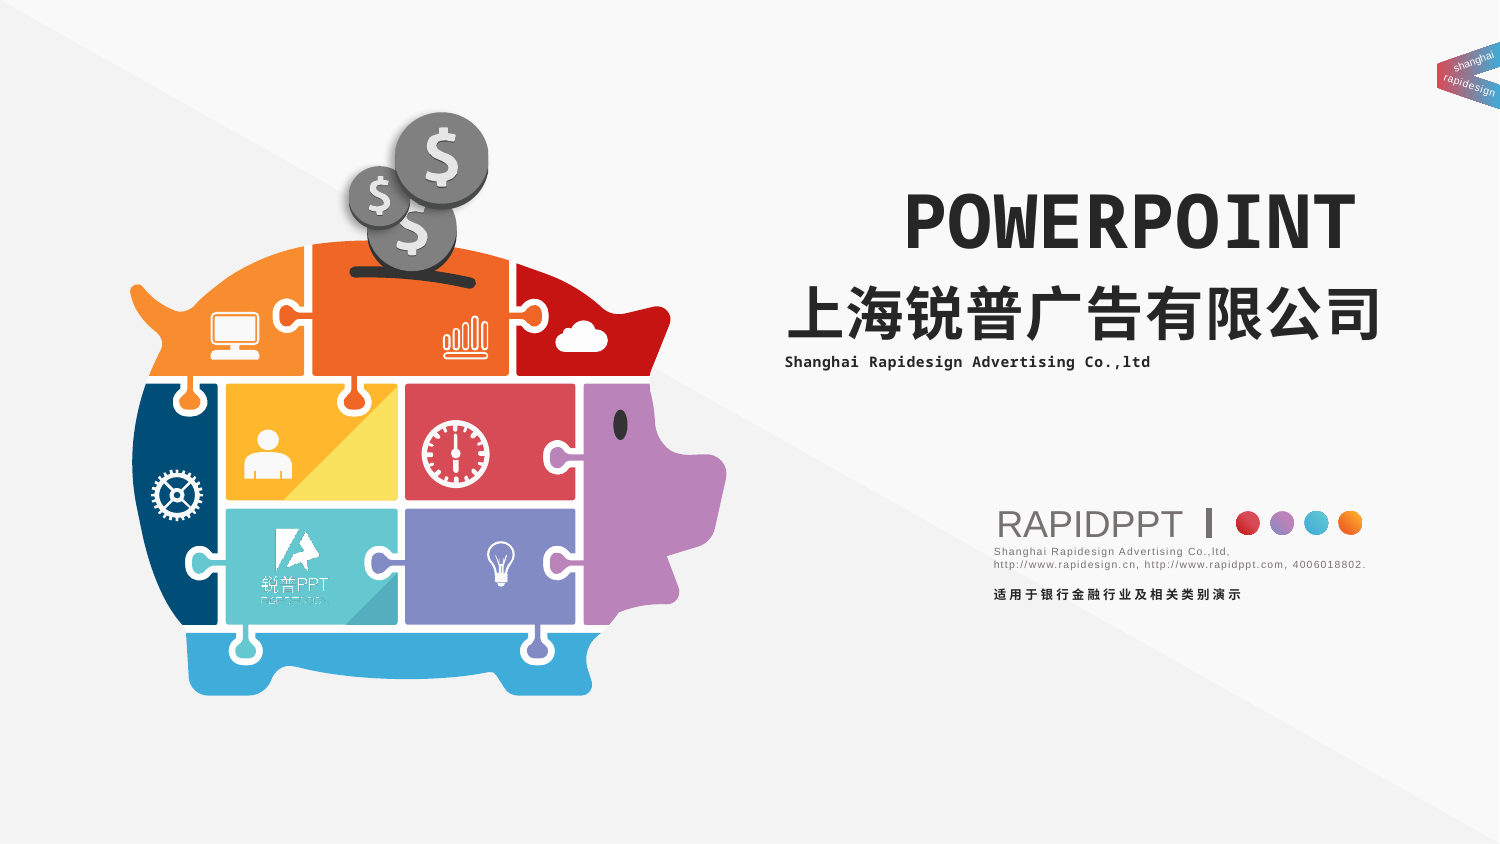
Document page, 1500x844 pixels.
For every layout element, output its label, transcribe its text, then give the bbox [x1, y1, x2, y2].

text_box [127, 235, 730, 696]
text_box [1427, 42, 1500, 110]
text_box POWERPOINT [887, 166, 1374, 269]
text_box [765, 269, 1405, 379]
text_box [978, 492, 1386, 611]
picture [349, 111, 489, 230]
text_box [367, 210, 458, 278]
